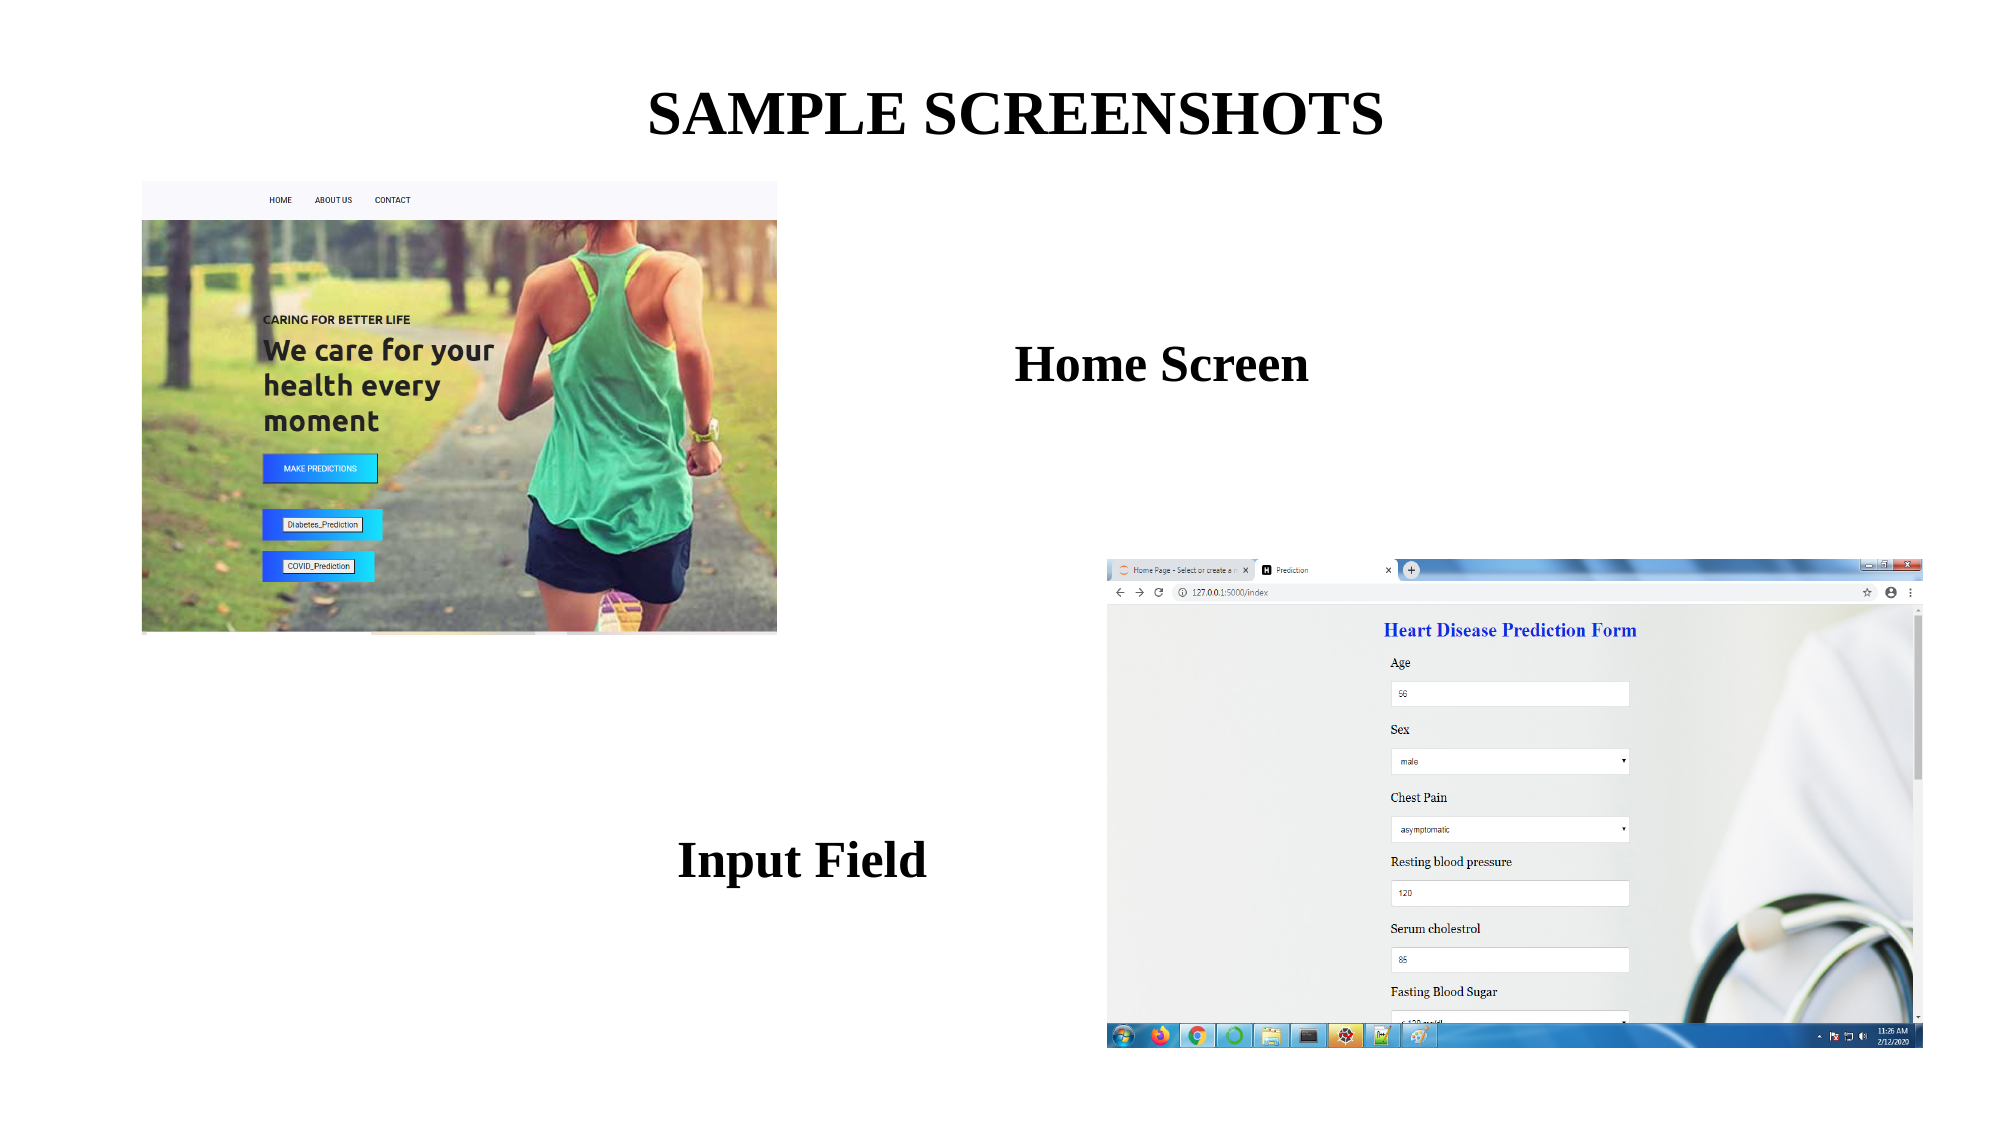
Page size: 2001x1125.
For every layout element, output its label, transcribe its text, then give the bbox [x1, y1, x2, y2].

picture [1106, 558, 1923, 1048]
picture [141, 181, 778, 635]
text_box SAMPLE SCREENSHOTS [216, 57, 1817, 163]
text_box Home Screen [999, 314, 1769, 408]
text_box Input Field [662, 810, 1101, 903]
